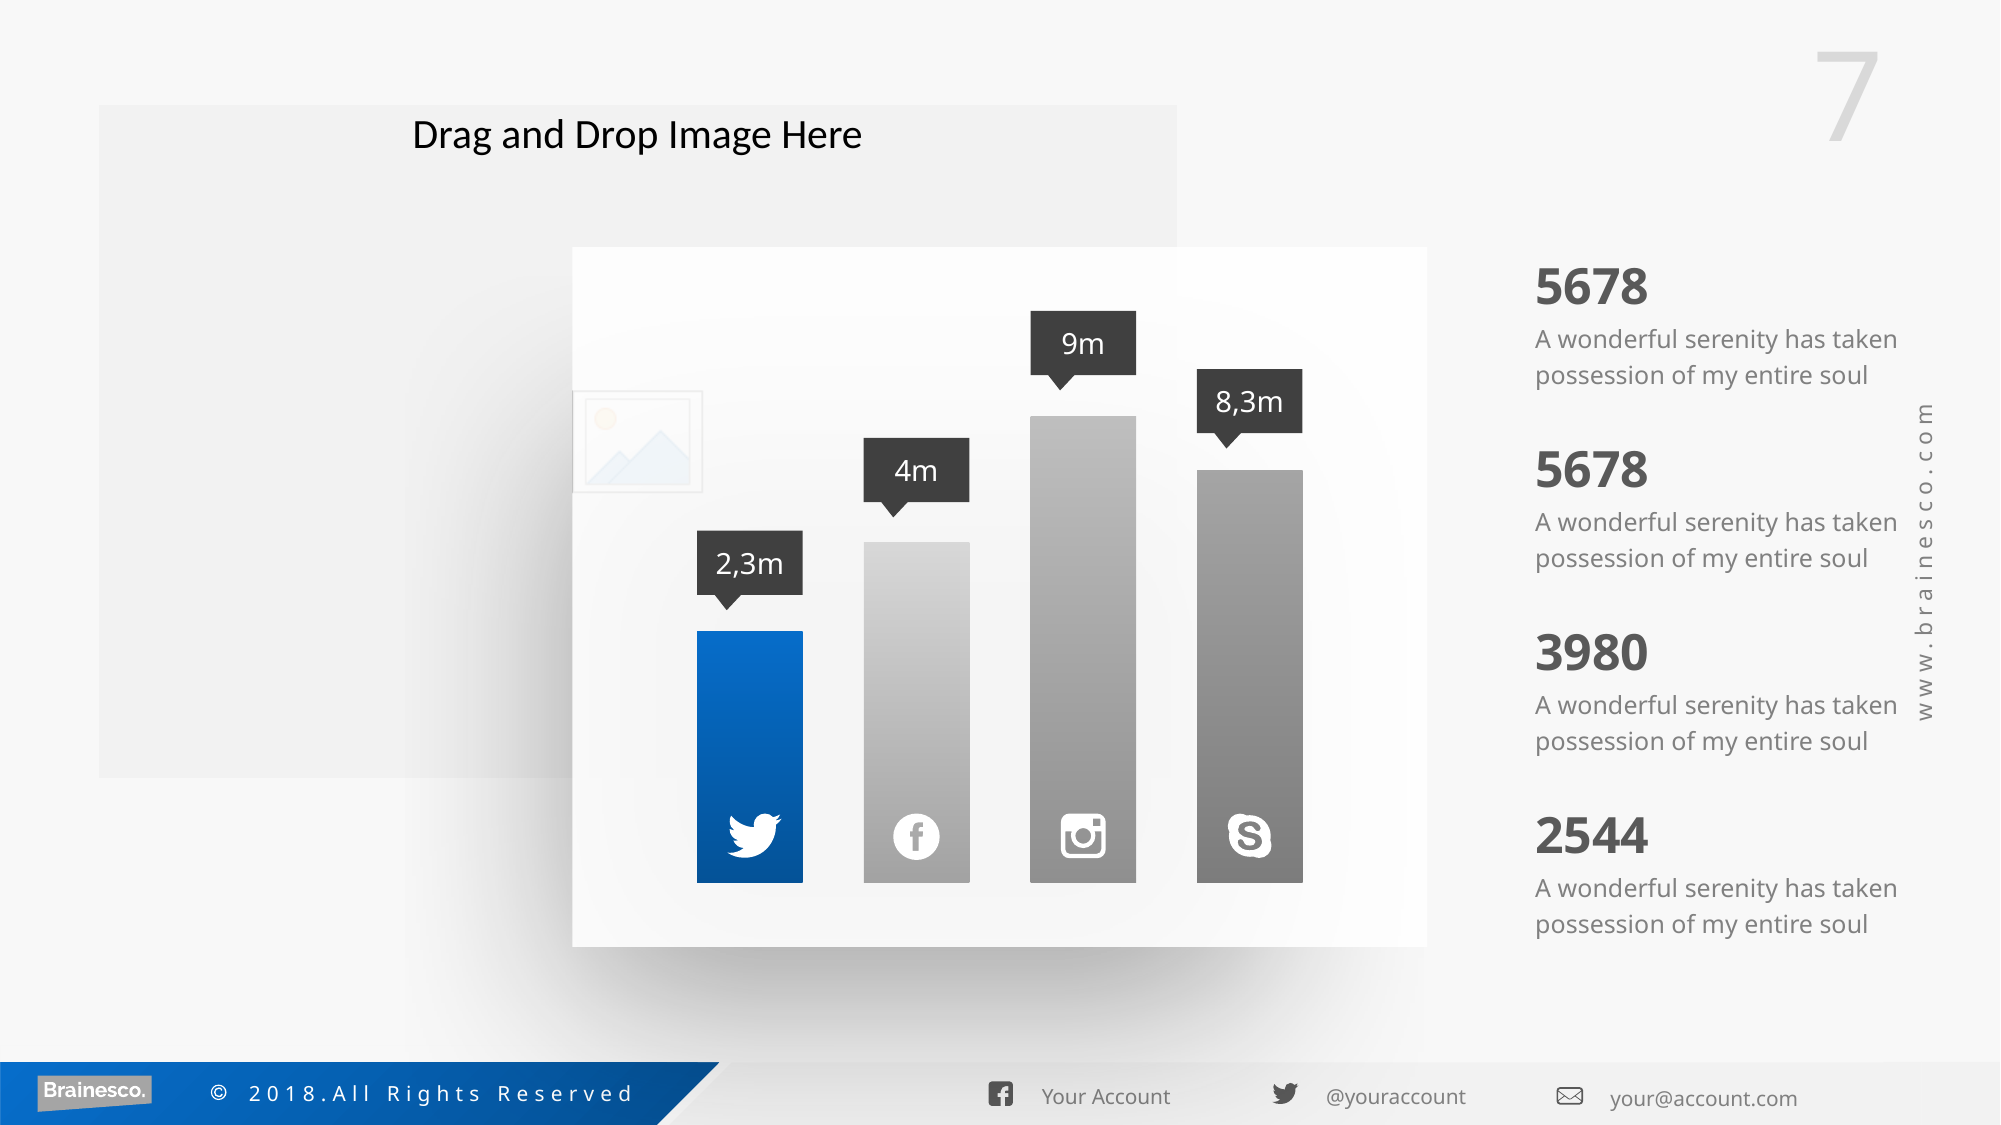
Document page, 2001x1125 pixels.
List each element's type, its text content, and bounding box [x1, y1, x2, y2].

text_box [1520, 600, 1927, 764]
picture [98, 105, 1177, 779]
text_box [1030, 416, 1137, 883]
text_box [1520, 234, 1927, 398]
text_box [1197, 470, 1303, 883]
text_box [1520, 417, 1927, 581]
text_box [697, 631, 803, 883]
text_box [1520, 783, 1927, 947]
text_box [571, 246, 1428, 948]
text_box 8,3m [1195, 368, 1304, 451]
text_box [863, 542, 970, 883]
